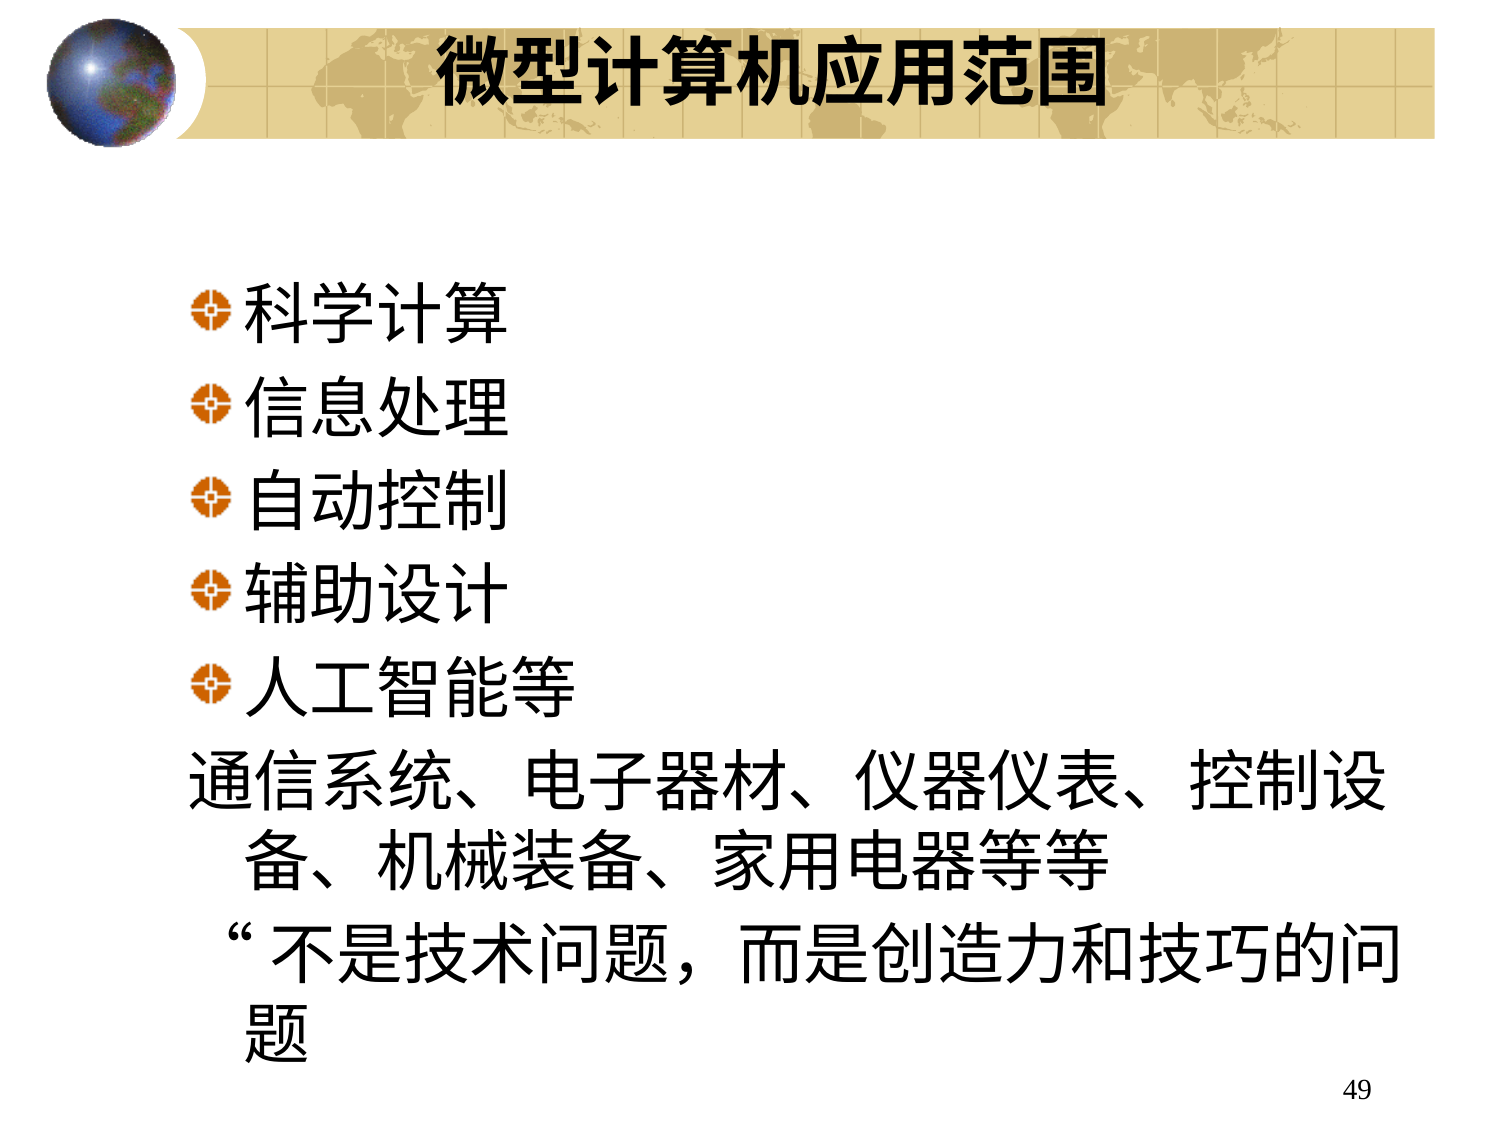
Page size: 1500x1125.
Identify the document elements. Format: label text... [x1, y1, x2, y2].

picture [187, 568, 234, 616]
slide_number 49 [1074, 1050, 1388, 1113]
picture [187, 382, 234, 429]
picture [187, 662, 234, 709]
list 科学计算 信息处理 自动控制 辅助设计 人工智能等 通信系统、电子器材、仪器仪表、控制设备、机械装备、家用电器等等 “不是技术问题，而是创造力和技巧的问题 [171, 171, 1467, 1050]
picture [187, 288, 234, 336]
picture [187, 475, 234, 523]
picture [42, 14, 190, 151]
title 微型计算机应用范围 [135, 0, 1411, 141]
